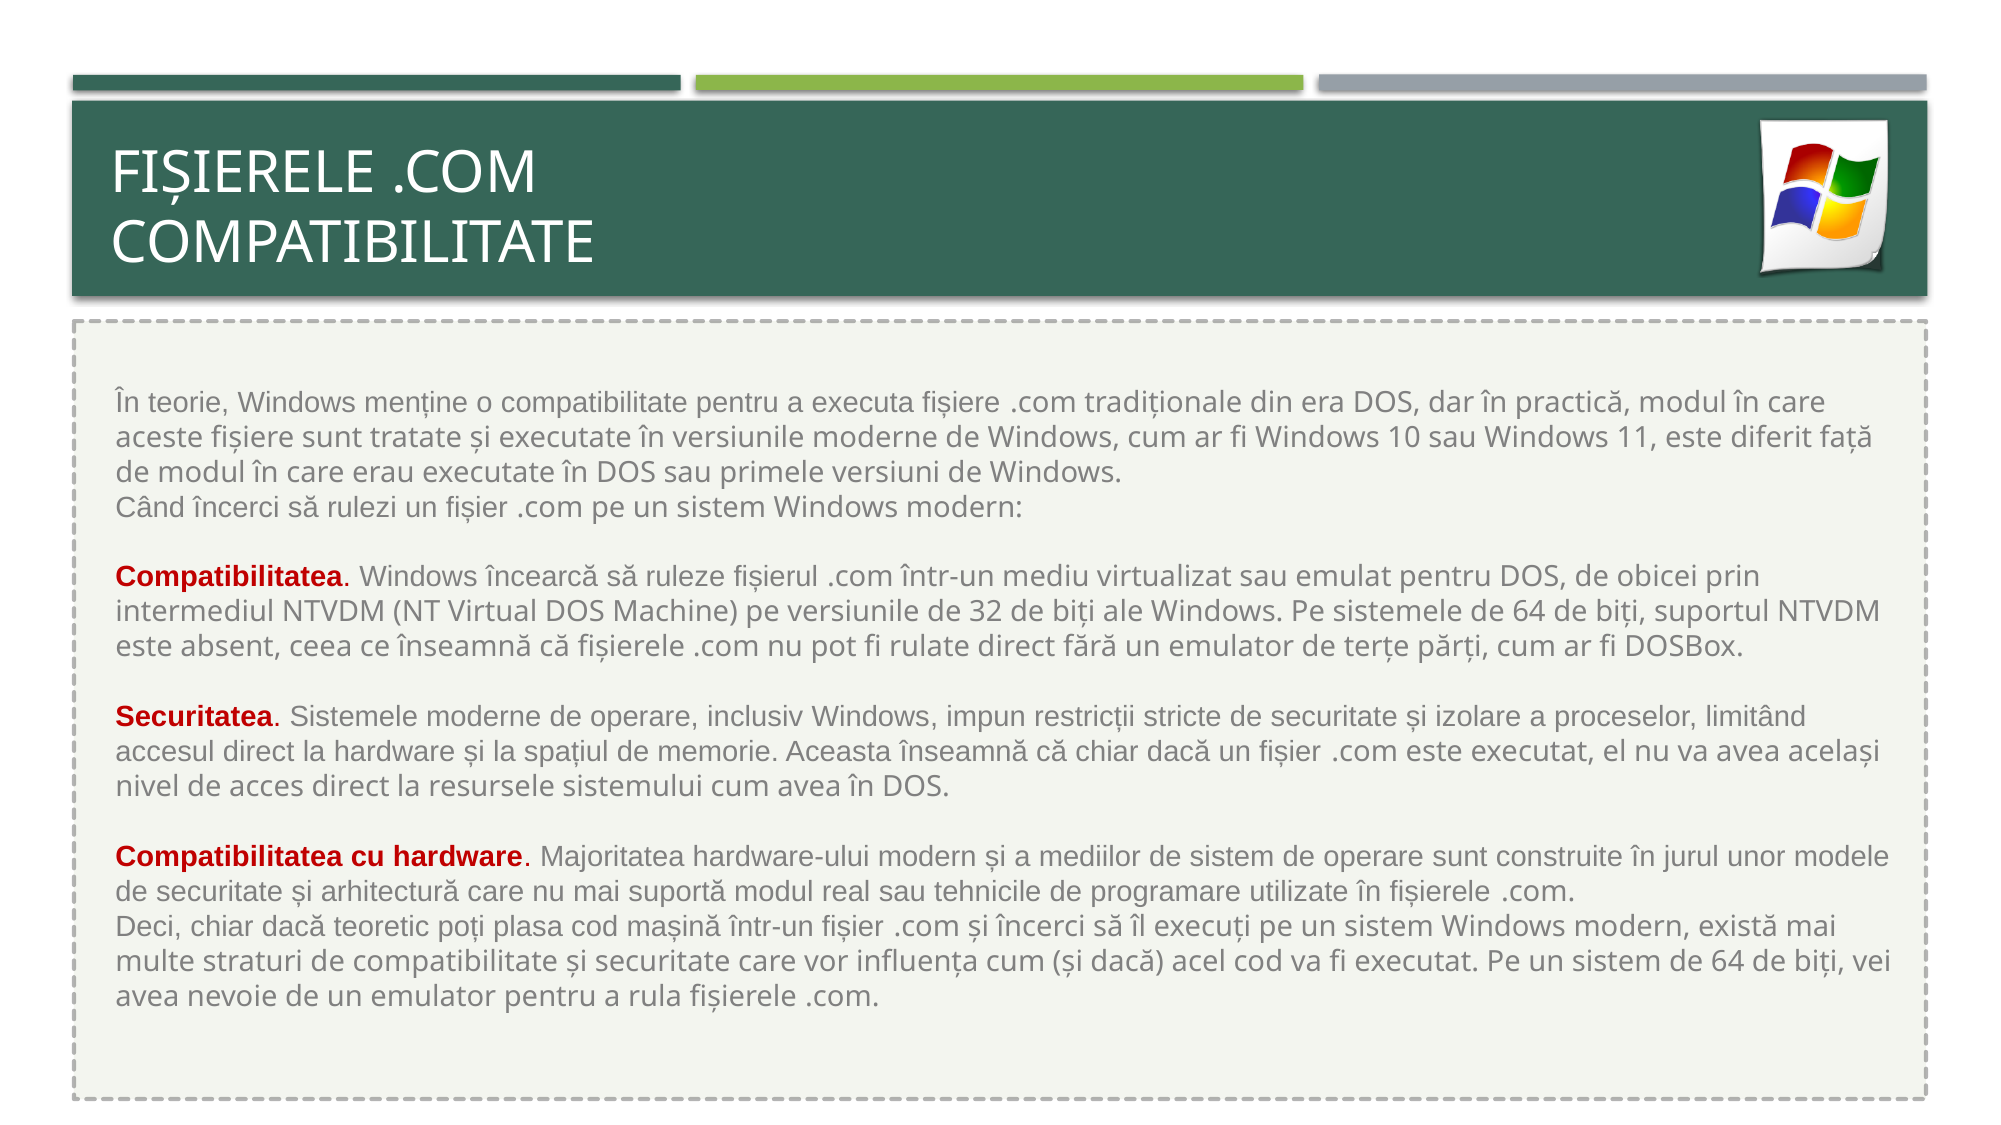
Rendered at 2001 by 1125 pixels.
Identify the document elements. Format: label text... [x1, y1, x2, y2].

text_box [73, 321, 1926, 1100]
picture [1742, 114, 1906, 278]
title Fișierele .com compatibilitate [95, 115, 1739, 282]
list În teorie, Windows menține o compatibilitate pentru a executa fișiere .com tradiționale din era DOS, dar în practică, modul în care aceste fișiere sunt tratate și executate în versiunile moderne de Windows, cum ar fi Windows 10 sau Windows 11, este diferit față de modul în care erau executate în DOS sau primele versiuni de Windows. Când încerci să rulezi un fișier .com pe un sistem Windows modern: Compatibilitatea. Windows încearcă să ruleze fișierul .com într-un mediu virtualizat sau emulat pentru DOS, de obicei prin intermediul NTVDM (NT Virtual DOS Machine) pe versiunile de 32 de biți ale Windows. Pe sistemele de 64 de biți, suportul NTVDM este absent, ceea ce înseamnă că fișierele .com nu pot fi rulate direct fără un emulator de terțe părți, cum ar fi DOSBox. Securitatea. Sistemele moderne de operare, inclusiv Windows, impun restricții stricte de securitate și izolare a proceselor, limitând accesul direct la hardware și la spațiul de memorie. Aceasta înseamnă că chiar dacă un fișier .com este executat, el nu va avea același nivel de acces direct la resursele sistemului cum avea în DOS. Compatibilitatea cu hardware. Majoritatea hardware-ului modern și a mediilor de sistem de operare sunt construite în jurul unor modele de securitate și arhitectură care nu mai suportă modul real sau tehnicile de programare utilizate în fișierele .com. Deci, chiar dacă teoretic poți plasa cod mașină într-un fișier .com și încerci să îl execuți pe un sistem Windows modern, există mai multe straturi de compatibilitate și securitate care vor influența cum (și dacă) acel cod va fi executat. Pe un sistem de 64 de biți, vei avea nevoie de un emulator pentru a rula fișierele .com. [100, 375, 1910, 1055]
